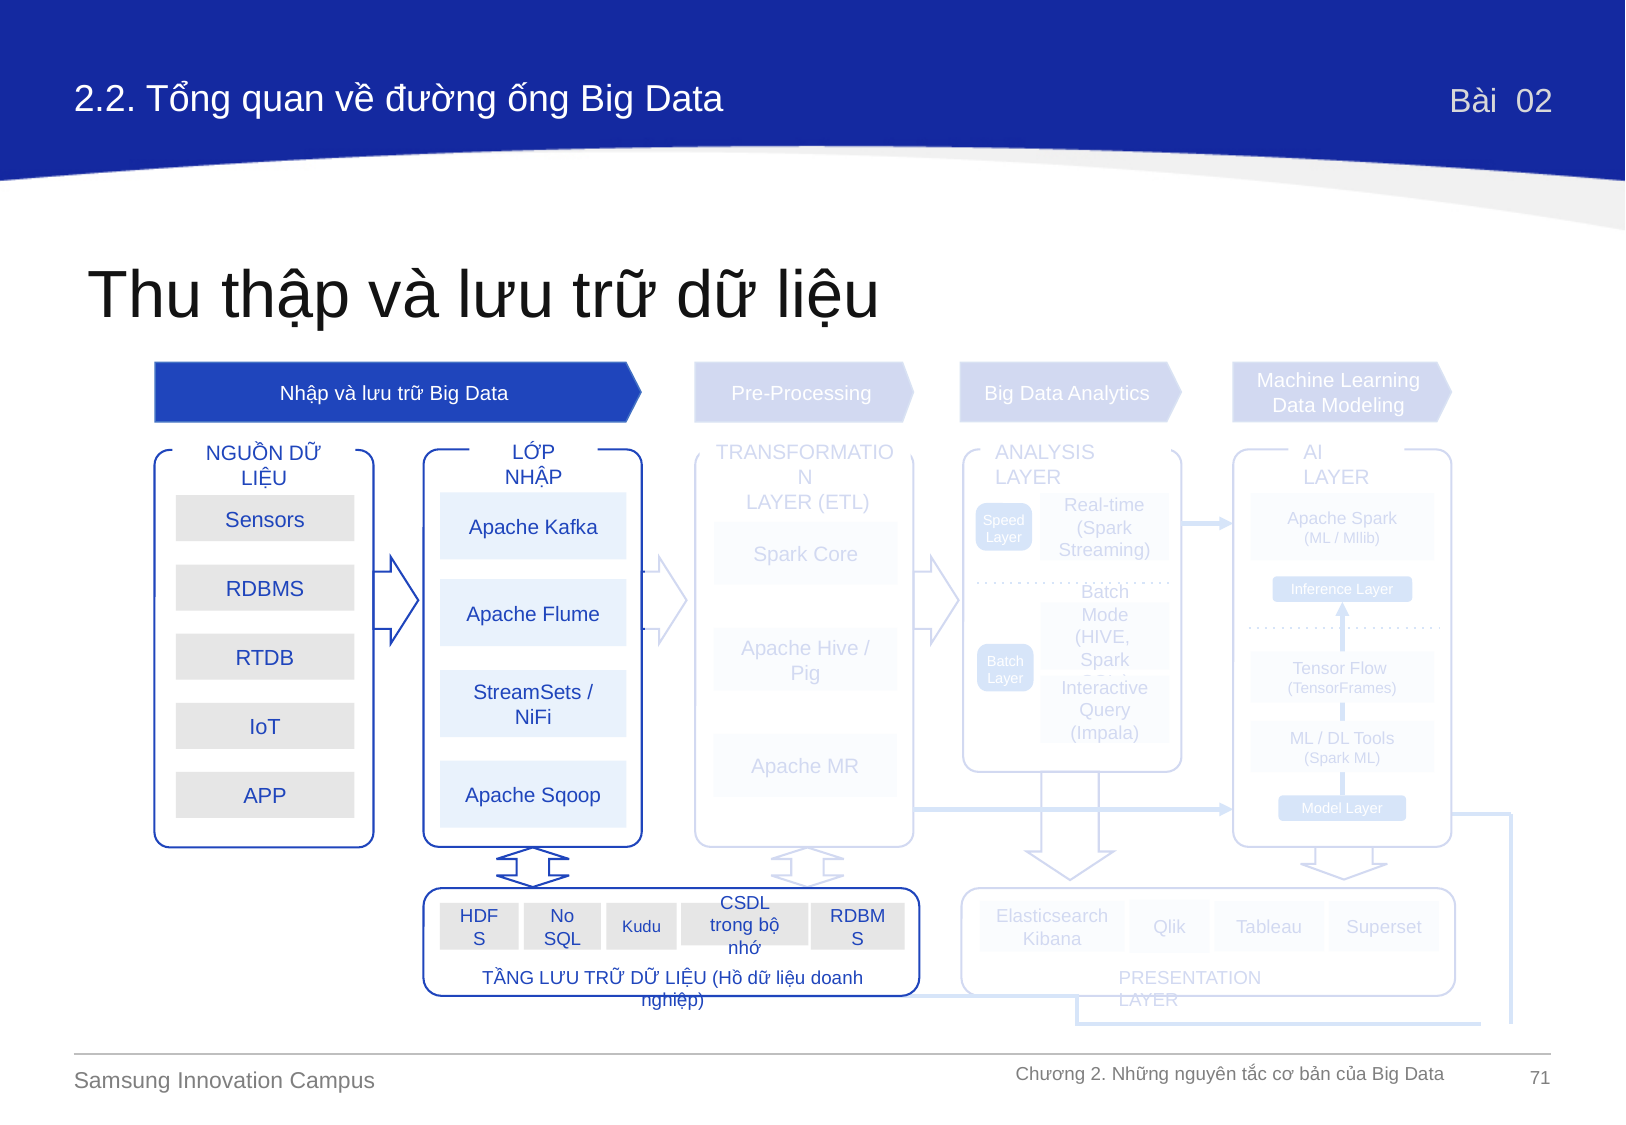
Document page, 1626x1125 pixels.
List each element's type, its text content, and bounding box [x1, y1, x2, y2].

list Thu thập và lưu trữ dữ liệu [87, 249, 1531, 331]
list 2.2. Tổng quan về đường ống Big Data [73, 73, 1308, 119]
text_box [154, 348, 1558, 1049]
list Bài 02 [1423, 79, 1554, 120]
picture [0, 0, 1625, 1125]
